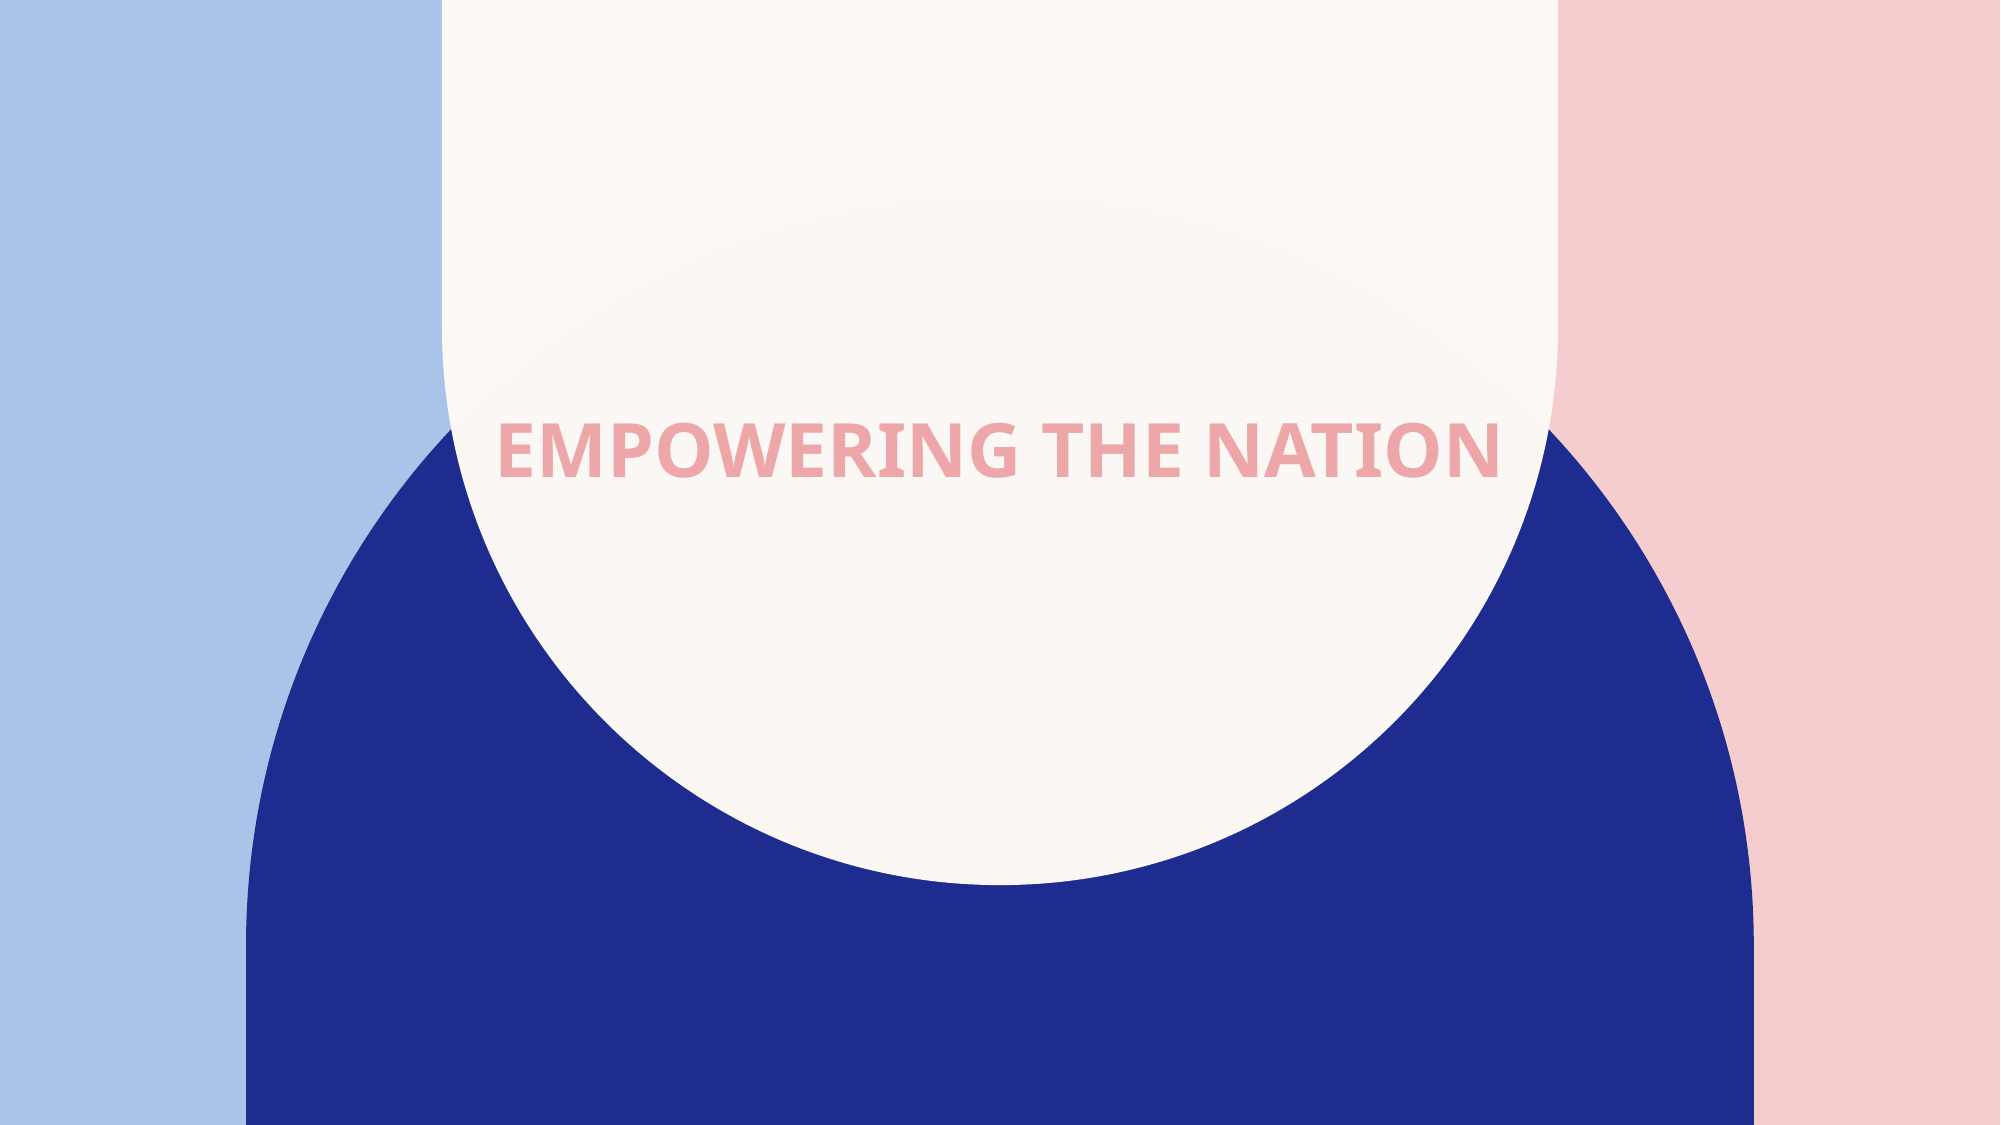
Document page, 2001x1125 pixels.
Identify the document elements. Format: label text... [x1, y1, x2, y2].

title Empowering the nation [475, 132, 1525, 762]
